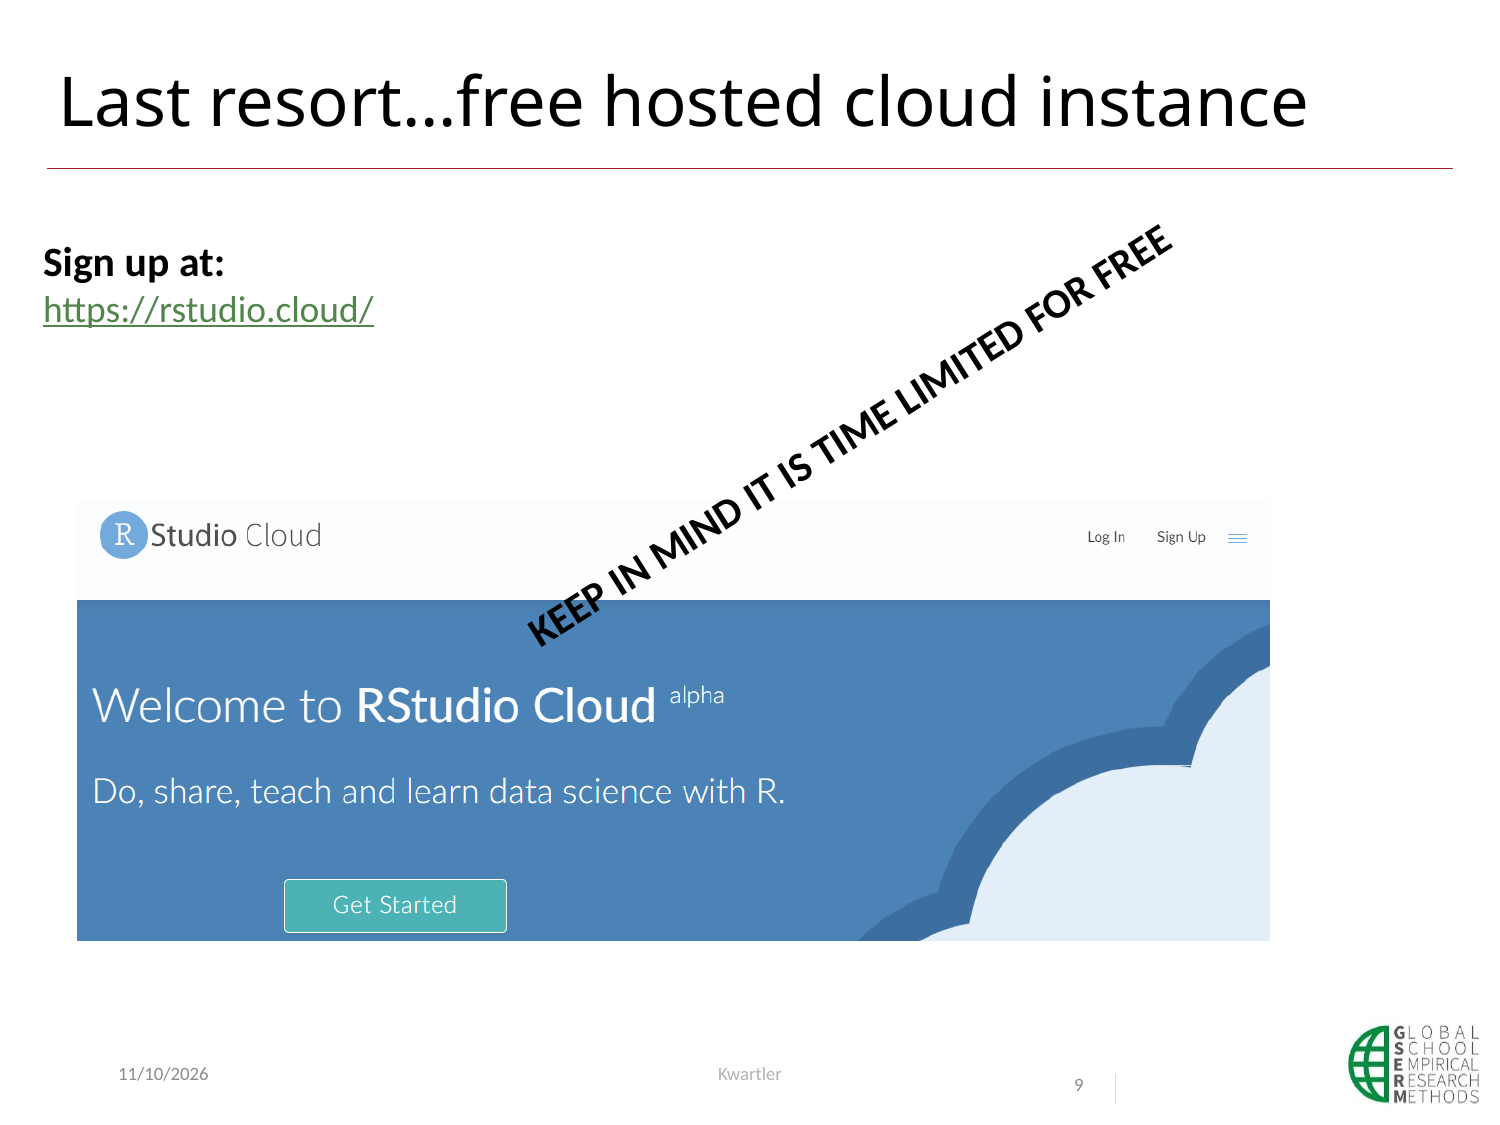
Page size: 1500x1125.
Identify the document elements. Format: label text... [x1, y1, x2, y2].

picture [1342, 1017, 1500, 1106]
title Last resort…free hosted cloud instance [43, 59, 1397, 157]
text_box KEEP IN MIND IT IS TIME LIMITED FOR FREE [684, 197, 1197, 499]
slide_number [103, 1042, 441, 1103]
footer Kwartler [496, 1042, 1004, 1103]
text_box Sign up at: https://rstudio.cloud/ [28, 227, 389, 338]
slide_number 9 [1059, 1042, 1200, 1103]
picture [77, 499, 1270, 941]
